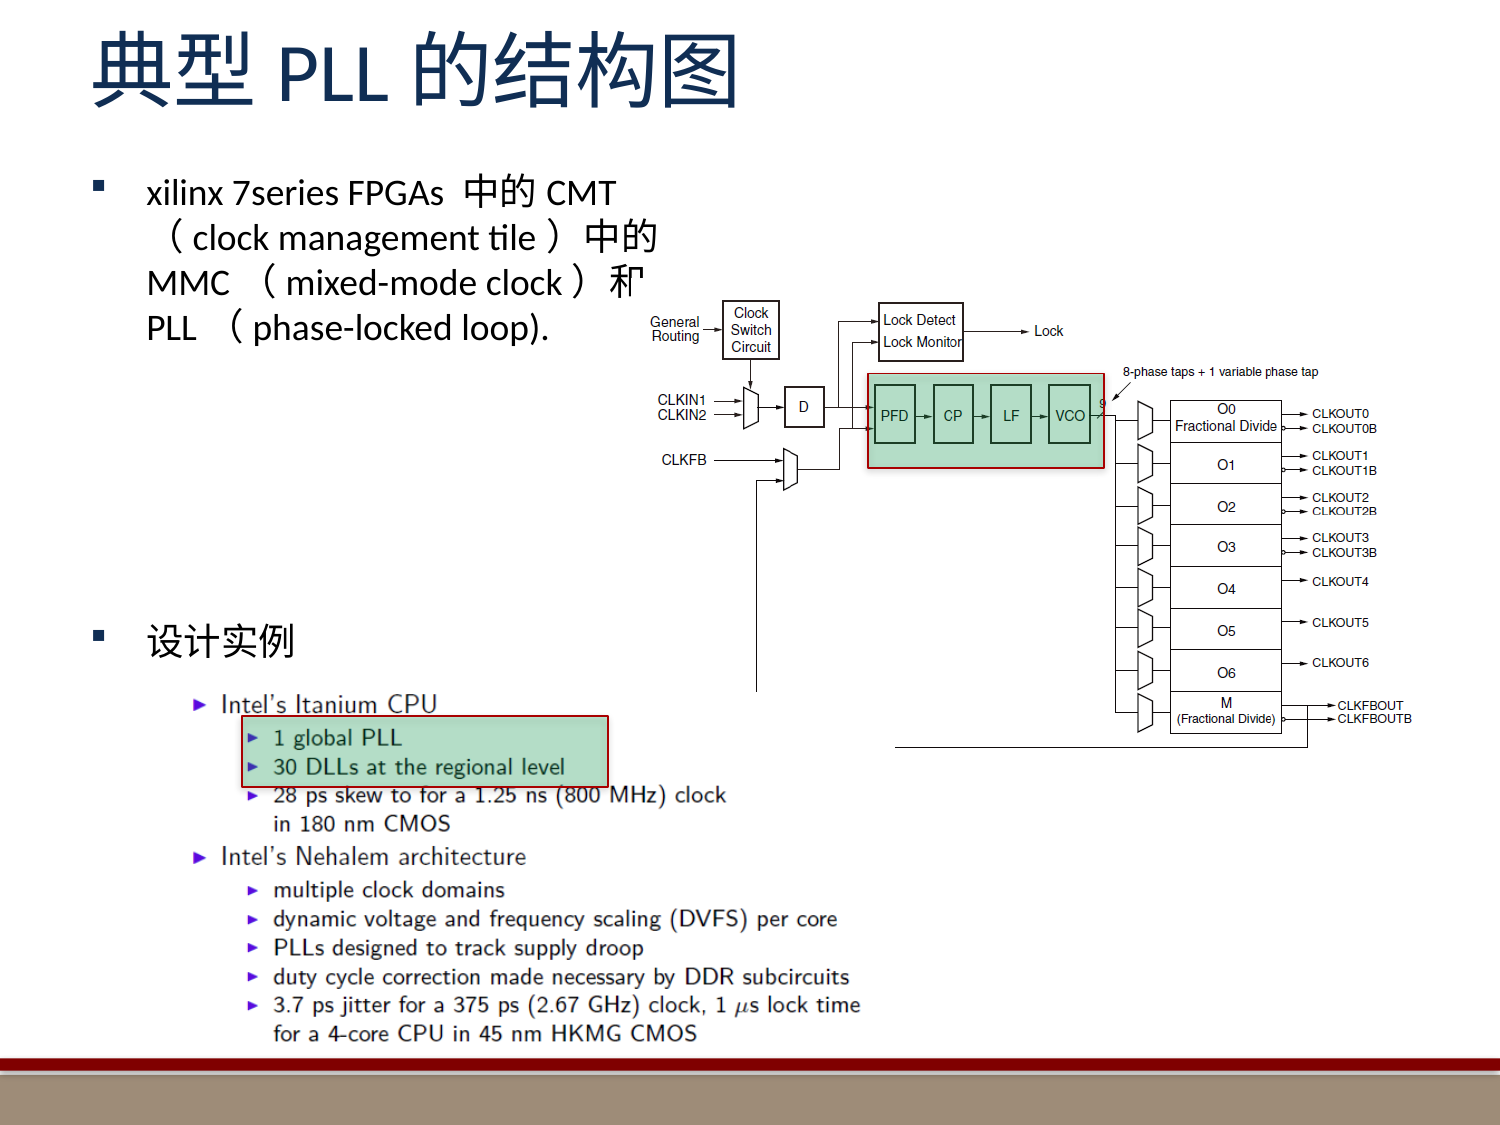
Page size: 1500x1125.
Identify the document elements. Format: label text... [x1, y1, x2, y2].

list xilinx 7series FPGAs 中的CMT （clock management tile）中的MMC（mixed-mode clock）和 PLL（phase-locked loop). 设计实例 [74, 160, 763, 1036]
picture [170, 278, 1432, 1048]
title 典型PLL的结构图 [74, 0, 1426, 138]
